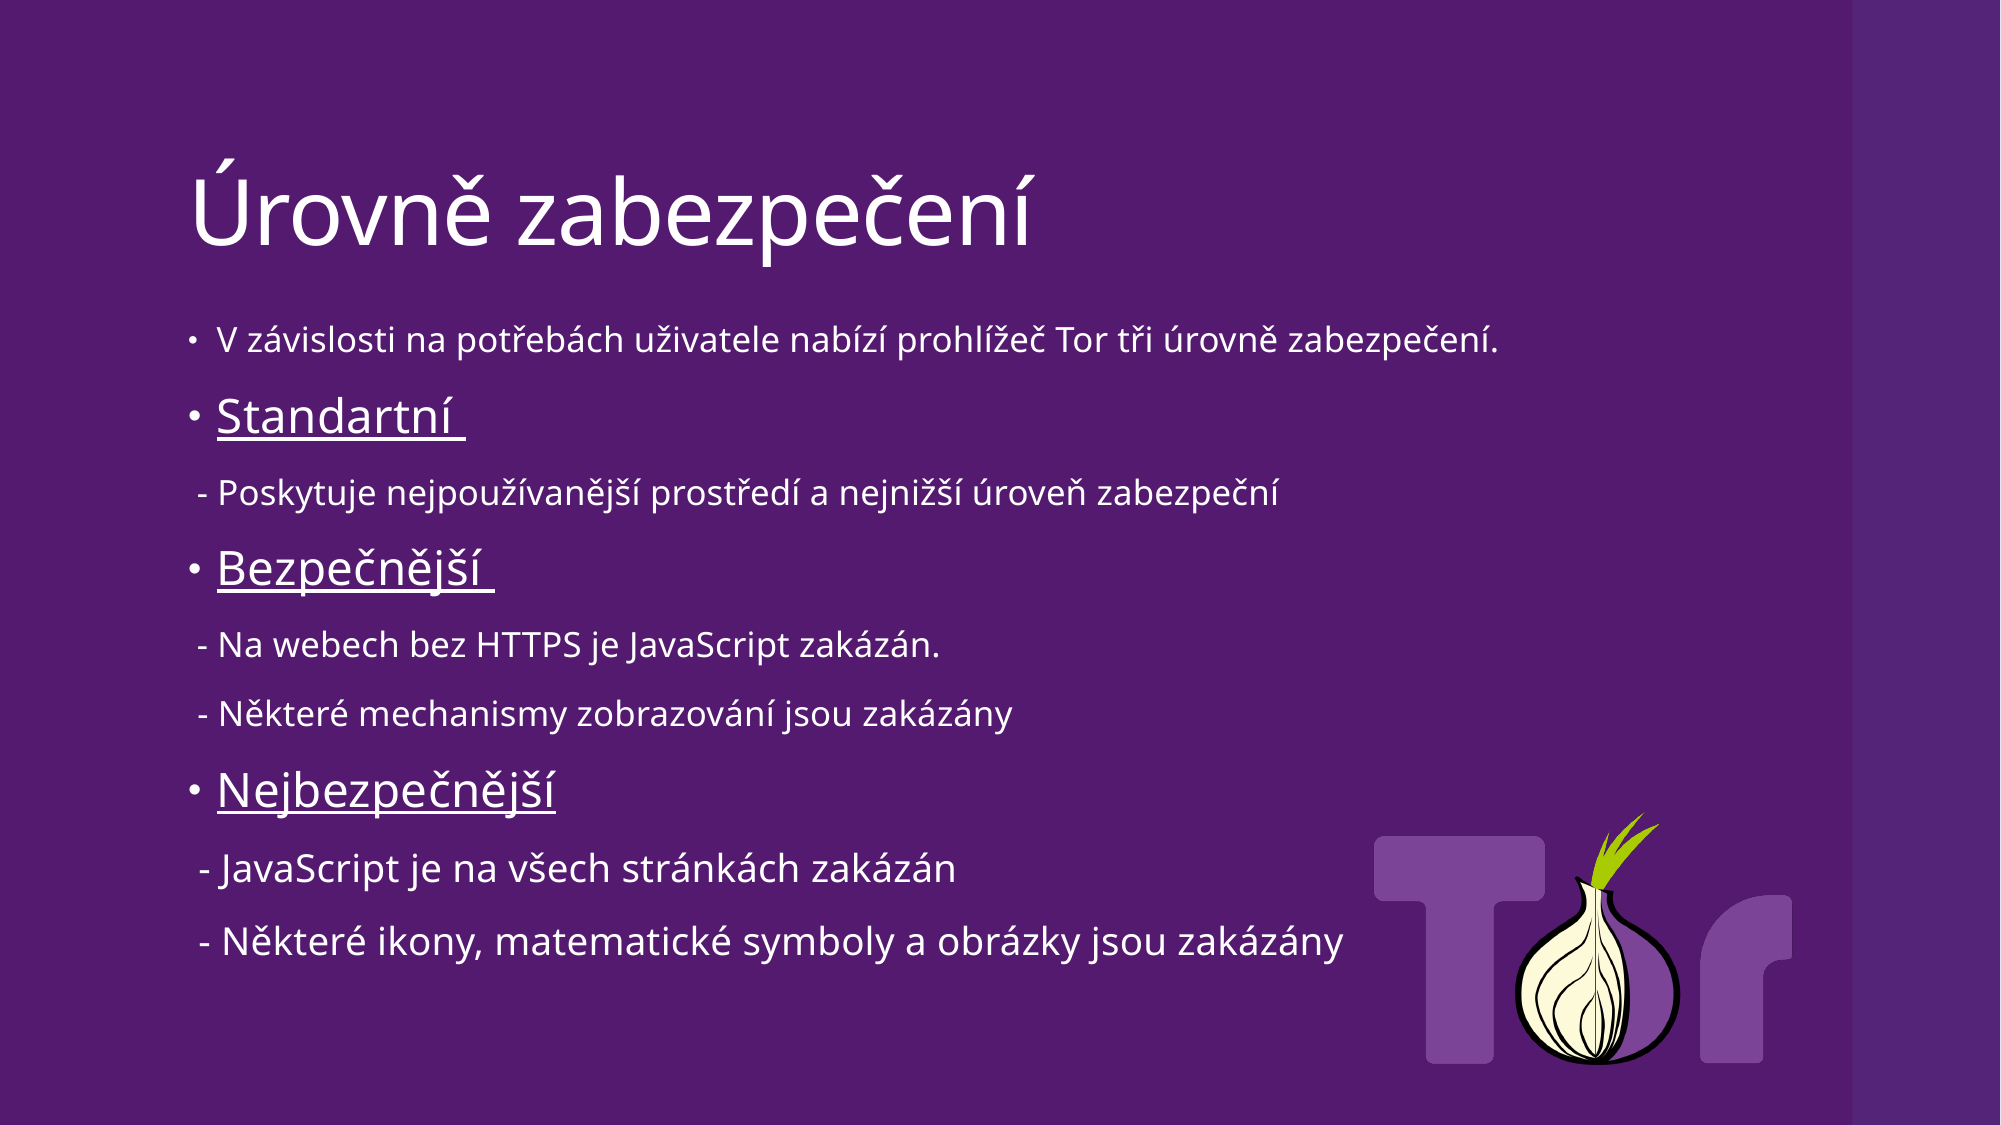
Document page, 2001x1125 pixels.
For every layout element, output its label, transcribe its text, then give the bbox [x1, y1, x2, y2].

picture [1372, 811, 1794, 1066]
title Úrovně zabezpečení [173, 55, 1764, 274]
list V závislosti na potřebách uživatele nabízí prohlížeč Tor tři úrovně zabezpečení. Standartní - Poskytuje nejpoužívanější prostředí a nejnižší úroveň zabezpeční Bezpečnější - Na webech bez HTTPS je JavaScript zakázán. - Některé mechanismy zobrazování jsou zakázány Nejbezpečnější - JavaScript je na všech stránkách zakázán - Některé ikony, matematické symboly a obrázky jsou zakázány [173, 313, 1584, 1114]
